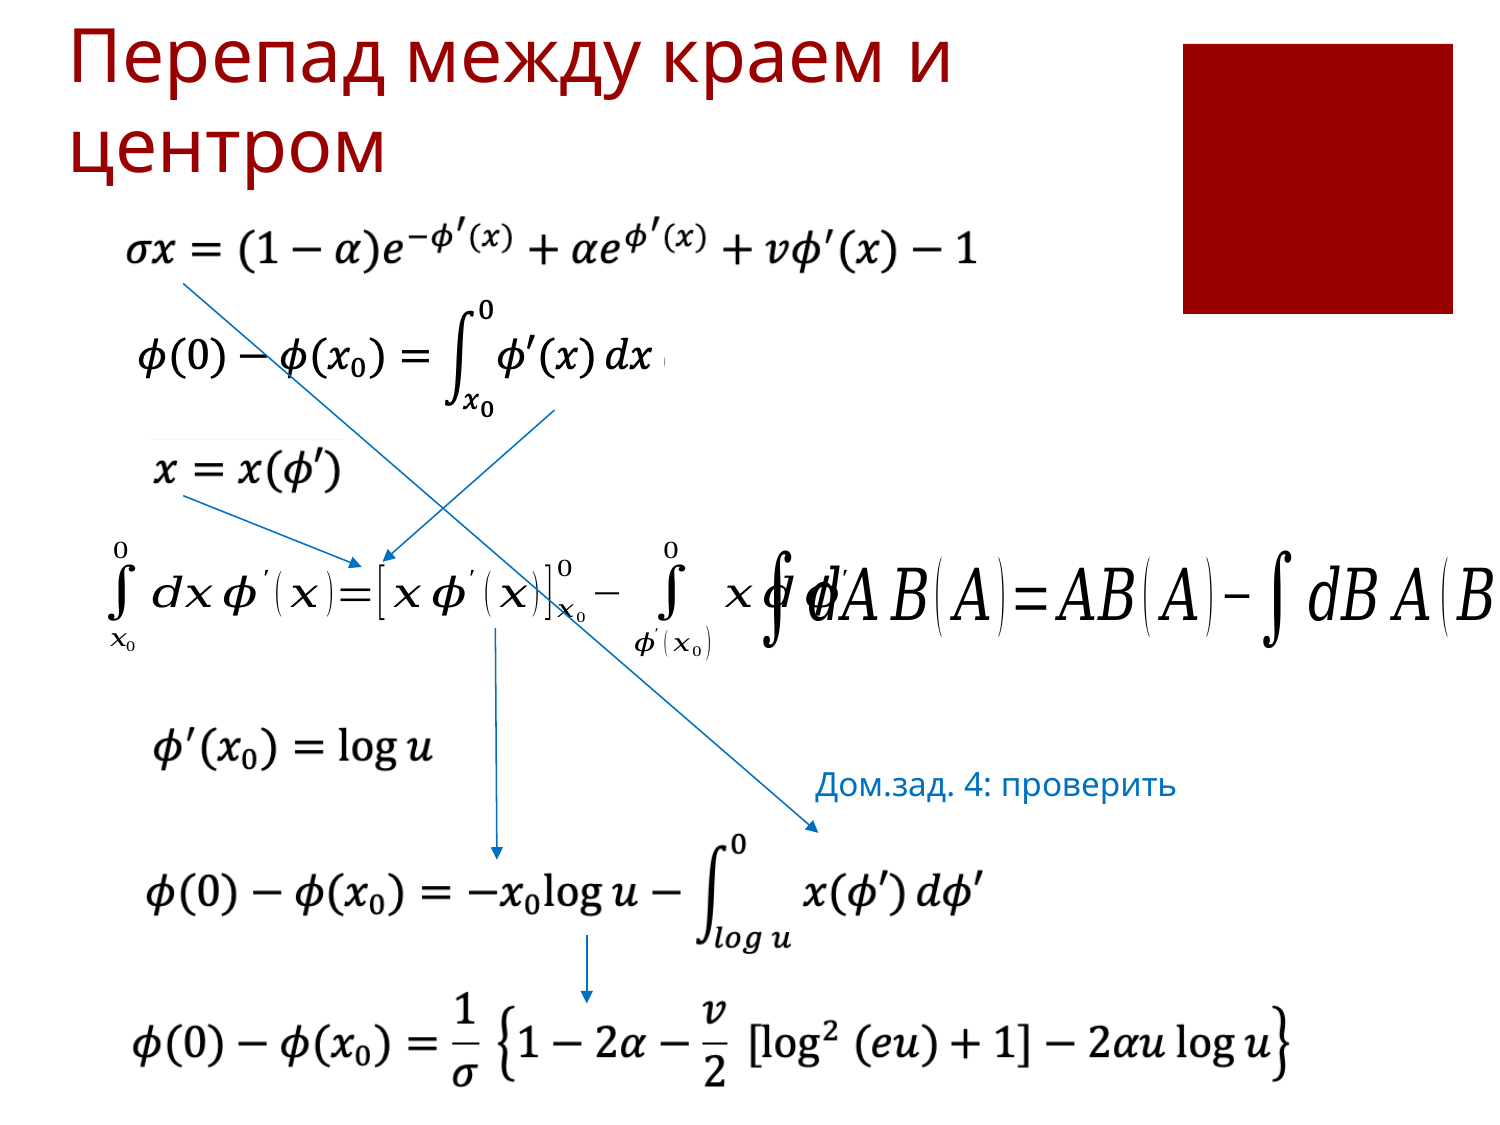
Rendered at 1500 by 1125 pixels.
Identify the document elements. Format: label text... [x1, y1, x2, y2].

title Перепад между краем и центром [52, 7, 1121, 195]
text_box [182, 282, 819, 834]
text_box Дом.зад. 4: проверить [819, 756, 1211, 811]
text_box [819, 534, 1500, 663]
picture [99, 811, 1310, 1119]
picture [148, 707, 182, 786]
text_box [494, 834, 498, 861]
picture [148, 438, 182, 505]
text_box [99, 534, 182, 663]
picture [99, 193, 999, 428]
